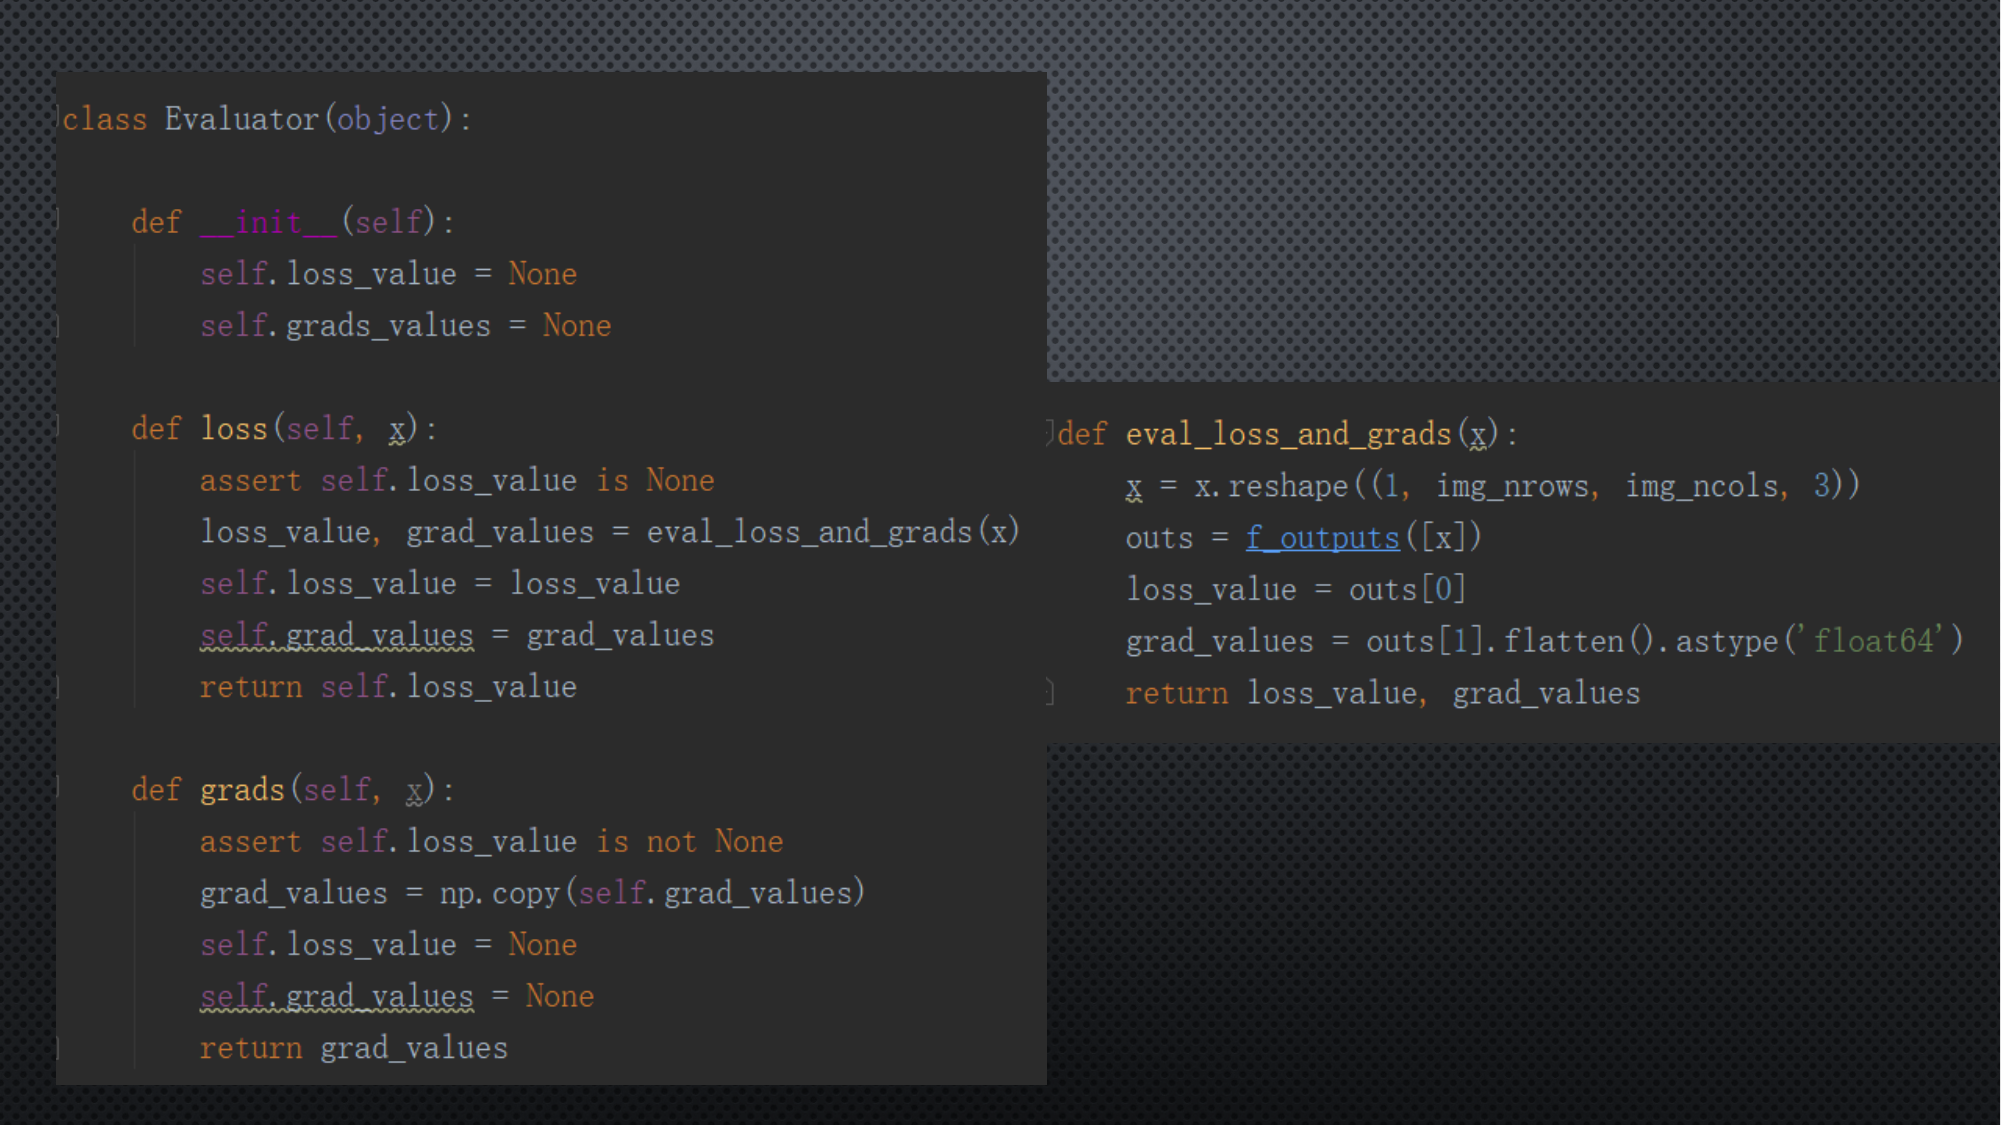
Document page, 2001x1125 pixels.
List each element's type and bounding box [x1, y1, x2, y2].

picture [55, 71, 2000, 1085]
